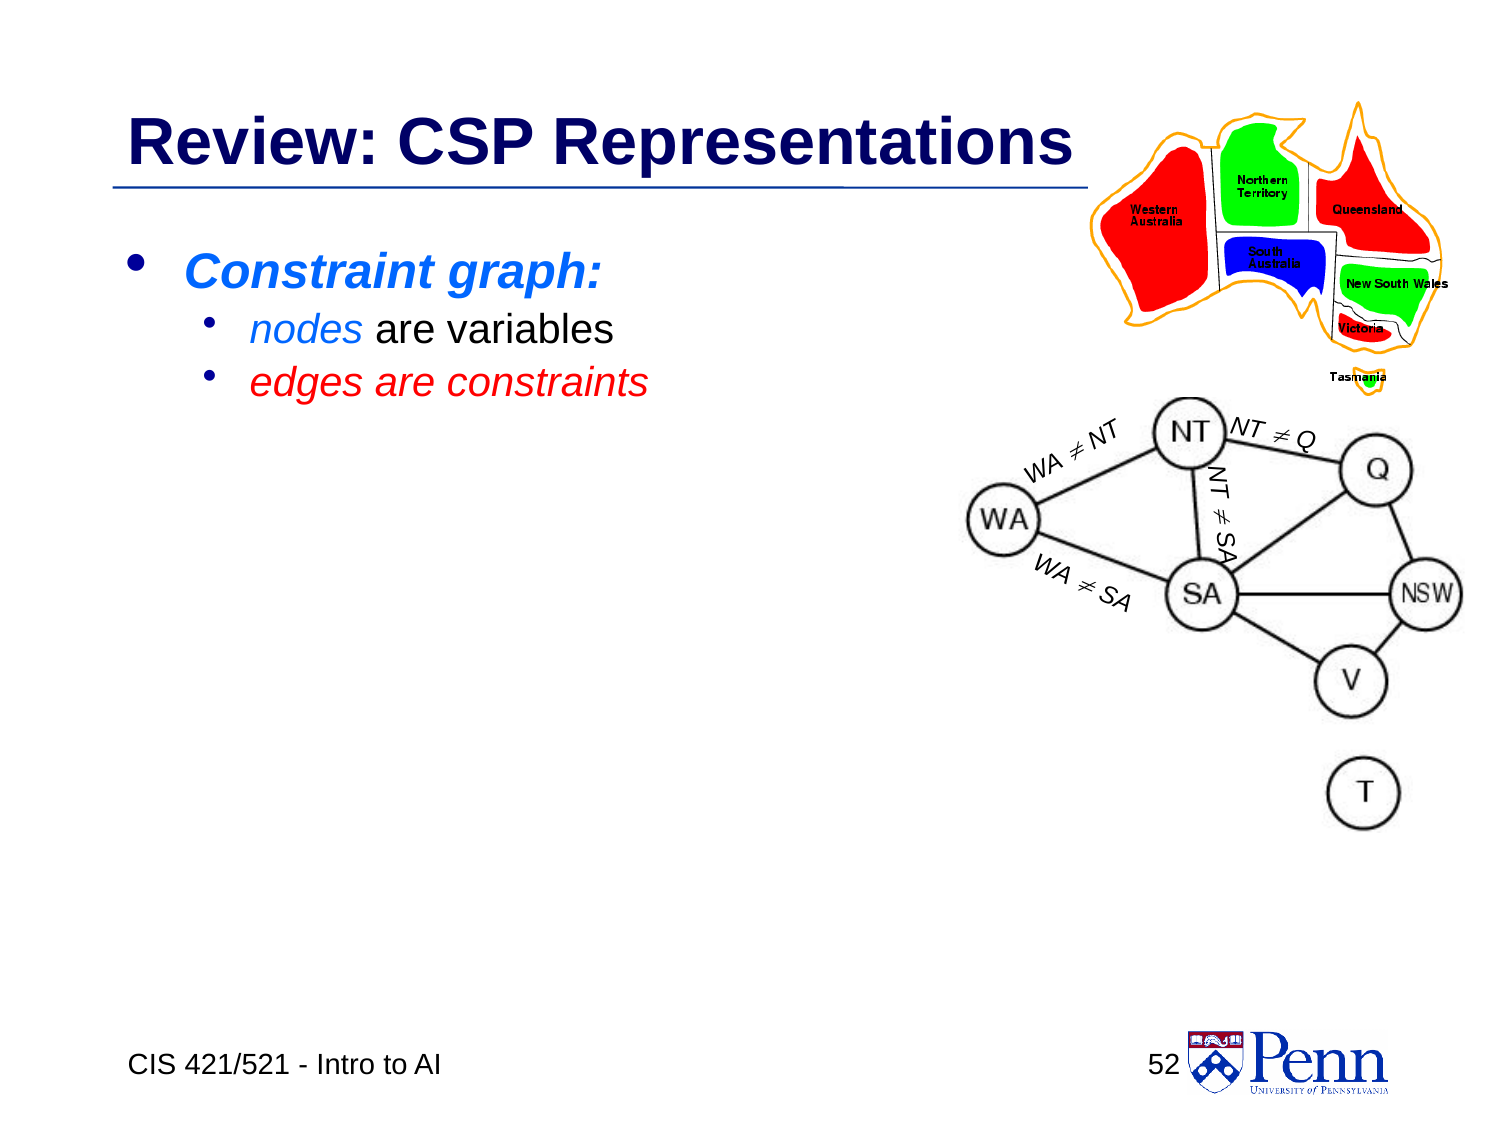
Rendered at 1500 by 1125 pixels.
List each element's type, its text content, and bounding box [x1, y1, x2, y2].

list Constraint graph: nodes are variables edges are constraints [112, 237, 1213, 988]
slide_number 52 [1074, 1024, 1388, 1101]
slide_number CIS 421/521 - Intro to AI [112, 1024, 501, 1101]
picture [1088, 96, 1452, 397]
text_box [943, 371, 1482, 834]
title Review: CSP Representations [112, 99, 1084, 176]
